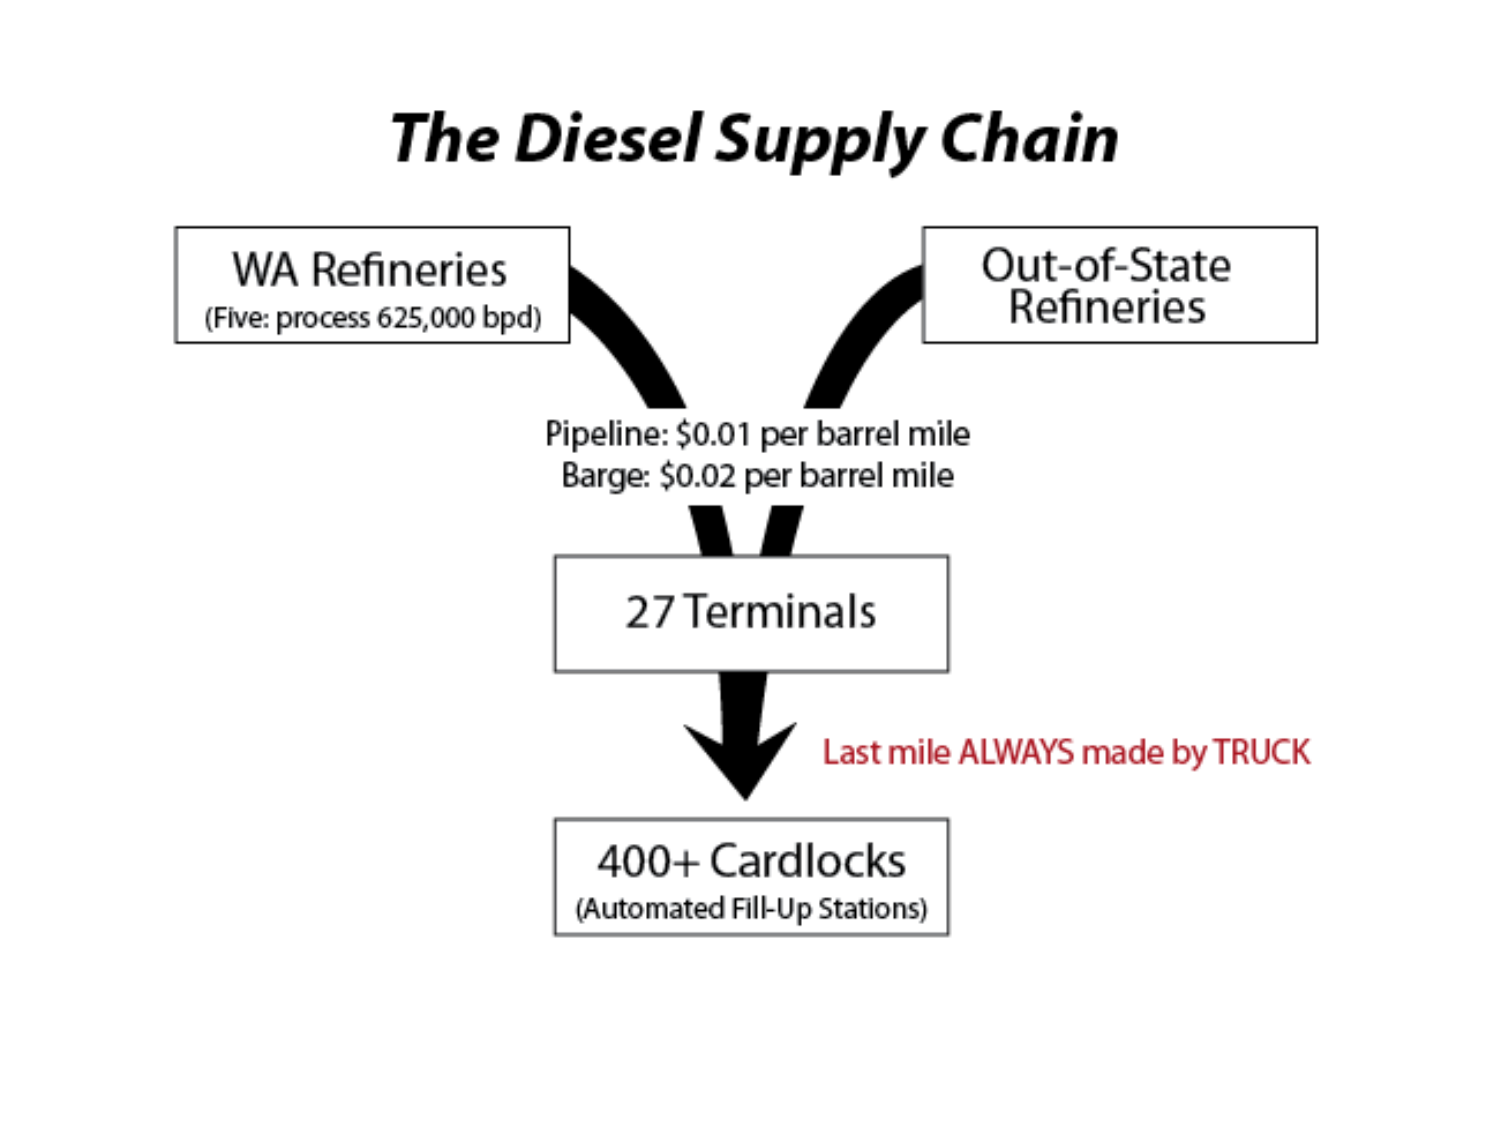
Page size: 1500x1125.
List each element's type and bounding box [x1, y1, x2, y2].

list [0, 86, 1500, 977]
